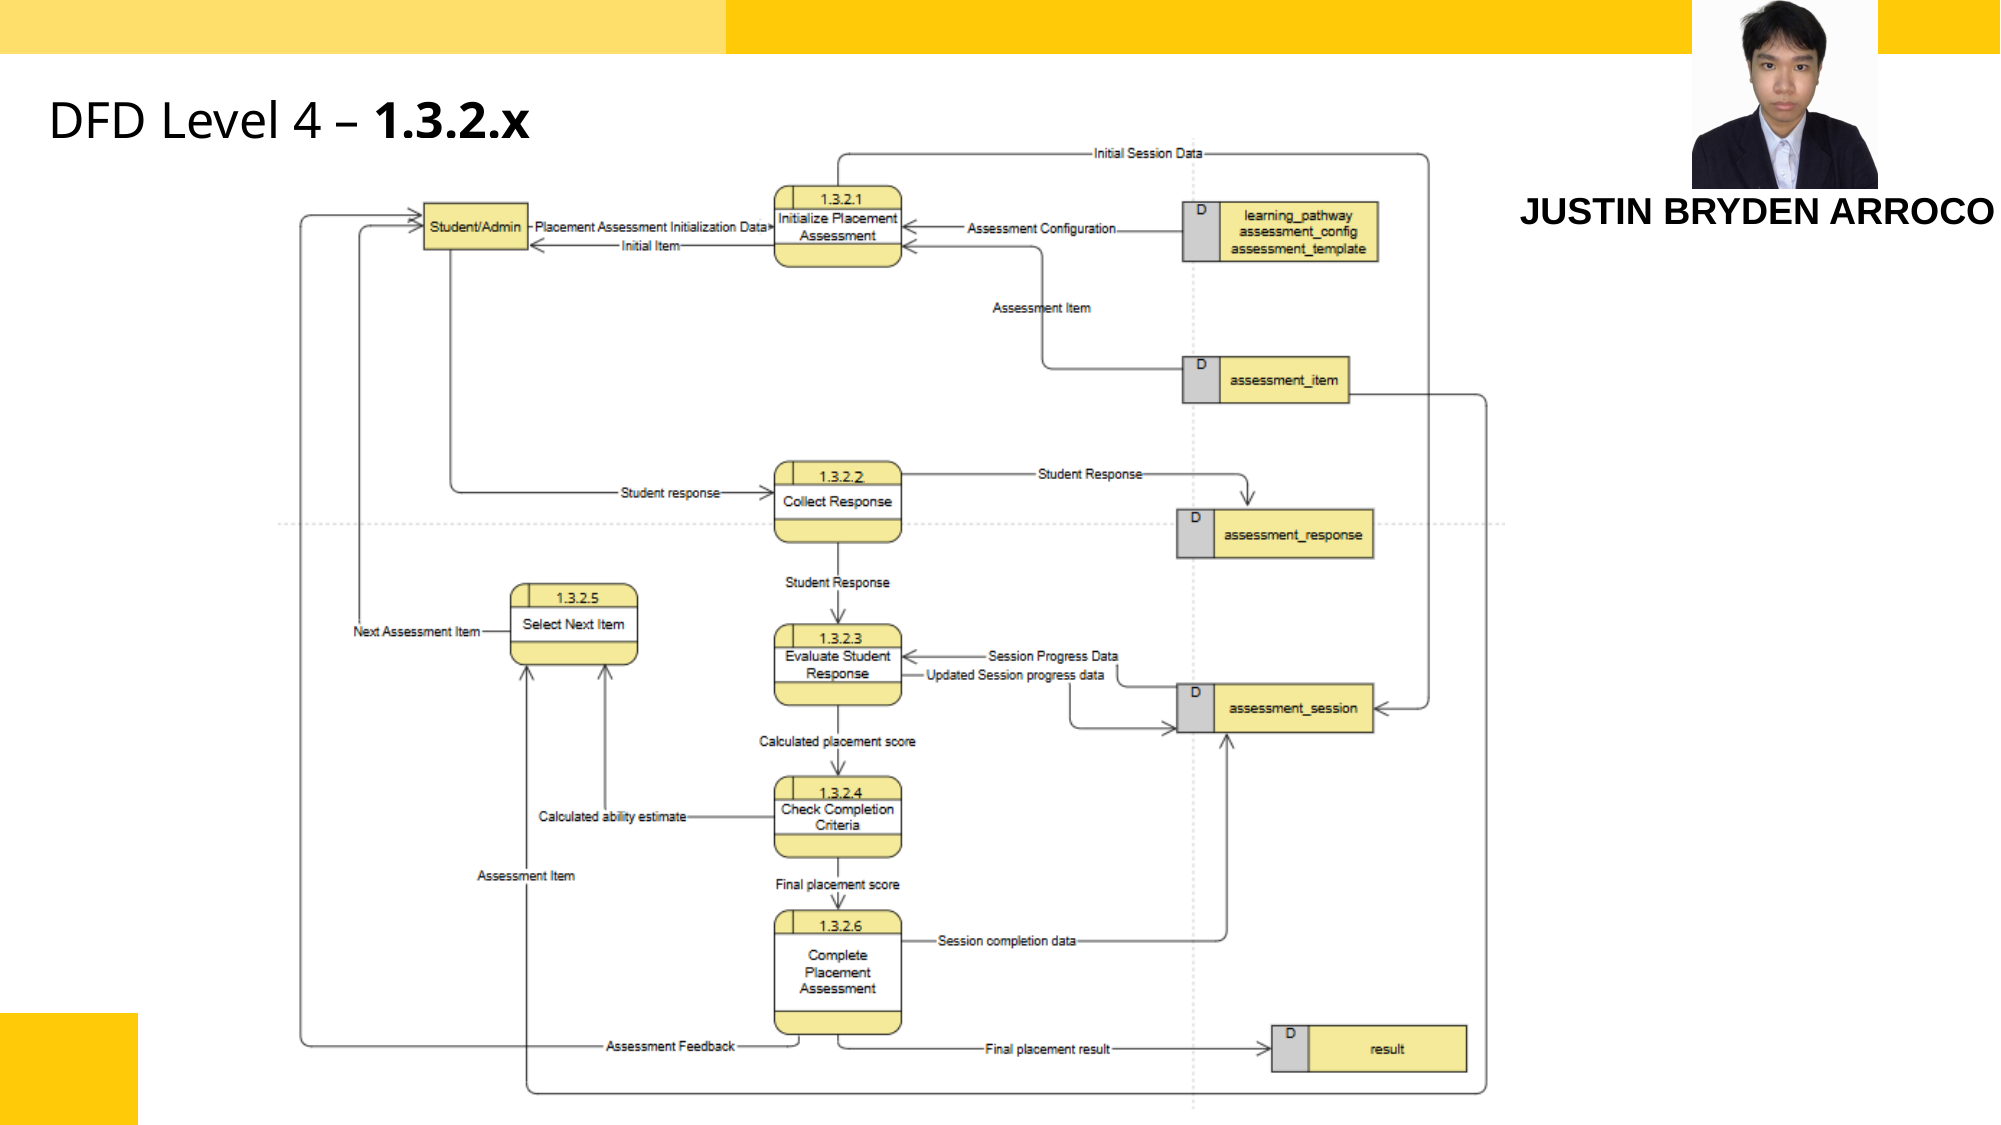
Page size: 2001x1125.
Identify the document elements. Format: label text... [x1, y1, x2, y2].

text_box DFD Level 4 – 1.3.2.x [48, 25, 1692, 211]
picture [1692, 0, 1878, 190]
text_box JUSTIN BRYDEN ARROCO [1505, 179, 2000, 240]
picture [278, 138, 1505, 1109]
